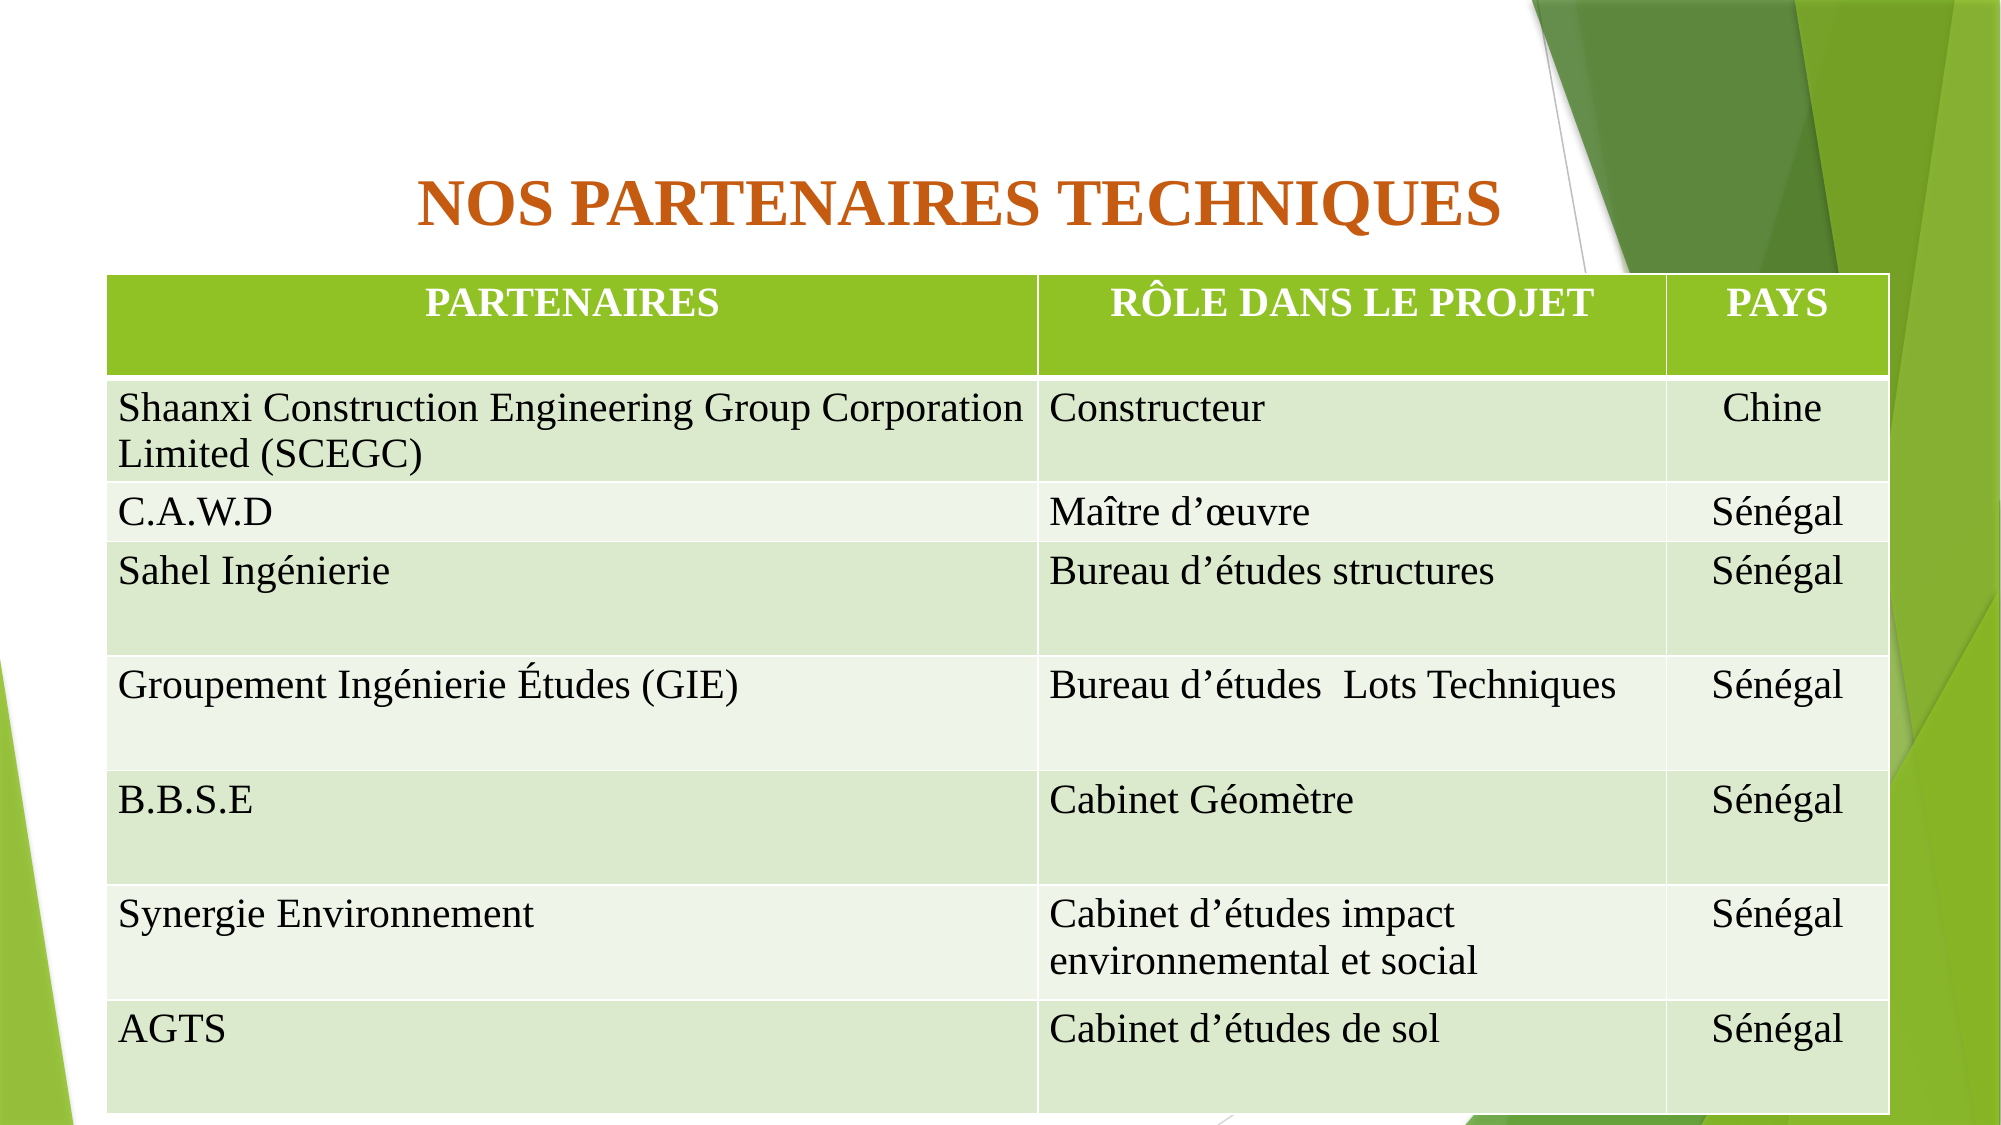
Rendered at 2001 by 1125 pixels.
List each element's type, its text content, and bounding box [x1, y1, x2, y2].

table_cell Sahel Ingénierie [107, 542, 1037, 655]
table_cell Bureau d’études structures [1039, 542, 1666, 655]
table_cell Sénégal [1667, 483, 1888, 541]
table_cell B.B.S.E [107, 771, 1037, 884]
table_cell Sénégal [1667, 1001, 1888, 1113]
table_cell Chine [1667, 381, 1888, 481]
table_cell Groupement Ingénierie Études (GIE) [107, 657, 1037, 770]
table_cell Sénégal [1667, 657, 1888, 770]
table_cell Cabinet d’études de sol [1039, 1001, 1666, 1113]
table_cell Constructeur [1039, 381, 1666, 481]
table_cell C.A.W.D [107, 483, 1037, 541]
table_header RÔLE DANS LE PROJET [1039, 275, 1666, 375]
table_cell Bureau d’études Lots Techniques [1039, 657, 1666, 770]
table_cell Sénégal [1667, 771, 1888, 884]
table_cell Synergie Environnement [107, 886, 1037, 999]
table_cell Cabinet Géomètre [1039, 771, 1666, 884]
table_cell Shaanxi Construction Engineering Group Corporation Limited (SCEGC) [107, 381, 1037, 481]
table_cell Sénégal [1667, 886, 1888, 999]
title NOS PARTENAIRES TECHNIQUES [111, 147, 1809, 261]
table_cell AGTS [107, 1001, 1037, 1113]
table_cell Cabinet d’études impact environnemental et social [1039, 886, 1666, 999]
table_cell Maître d’œuvre [1039, 483, 1666, 541]
table_header PAYS [1667, 275, 1888, 375]
table_header PARTENAIRES [107, 275, 1037, 375]
table_cell Sénégal [1667, 542, 1888, 655]
